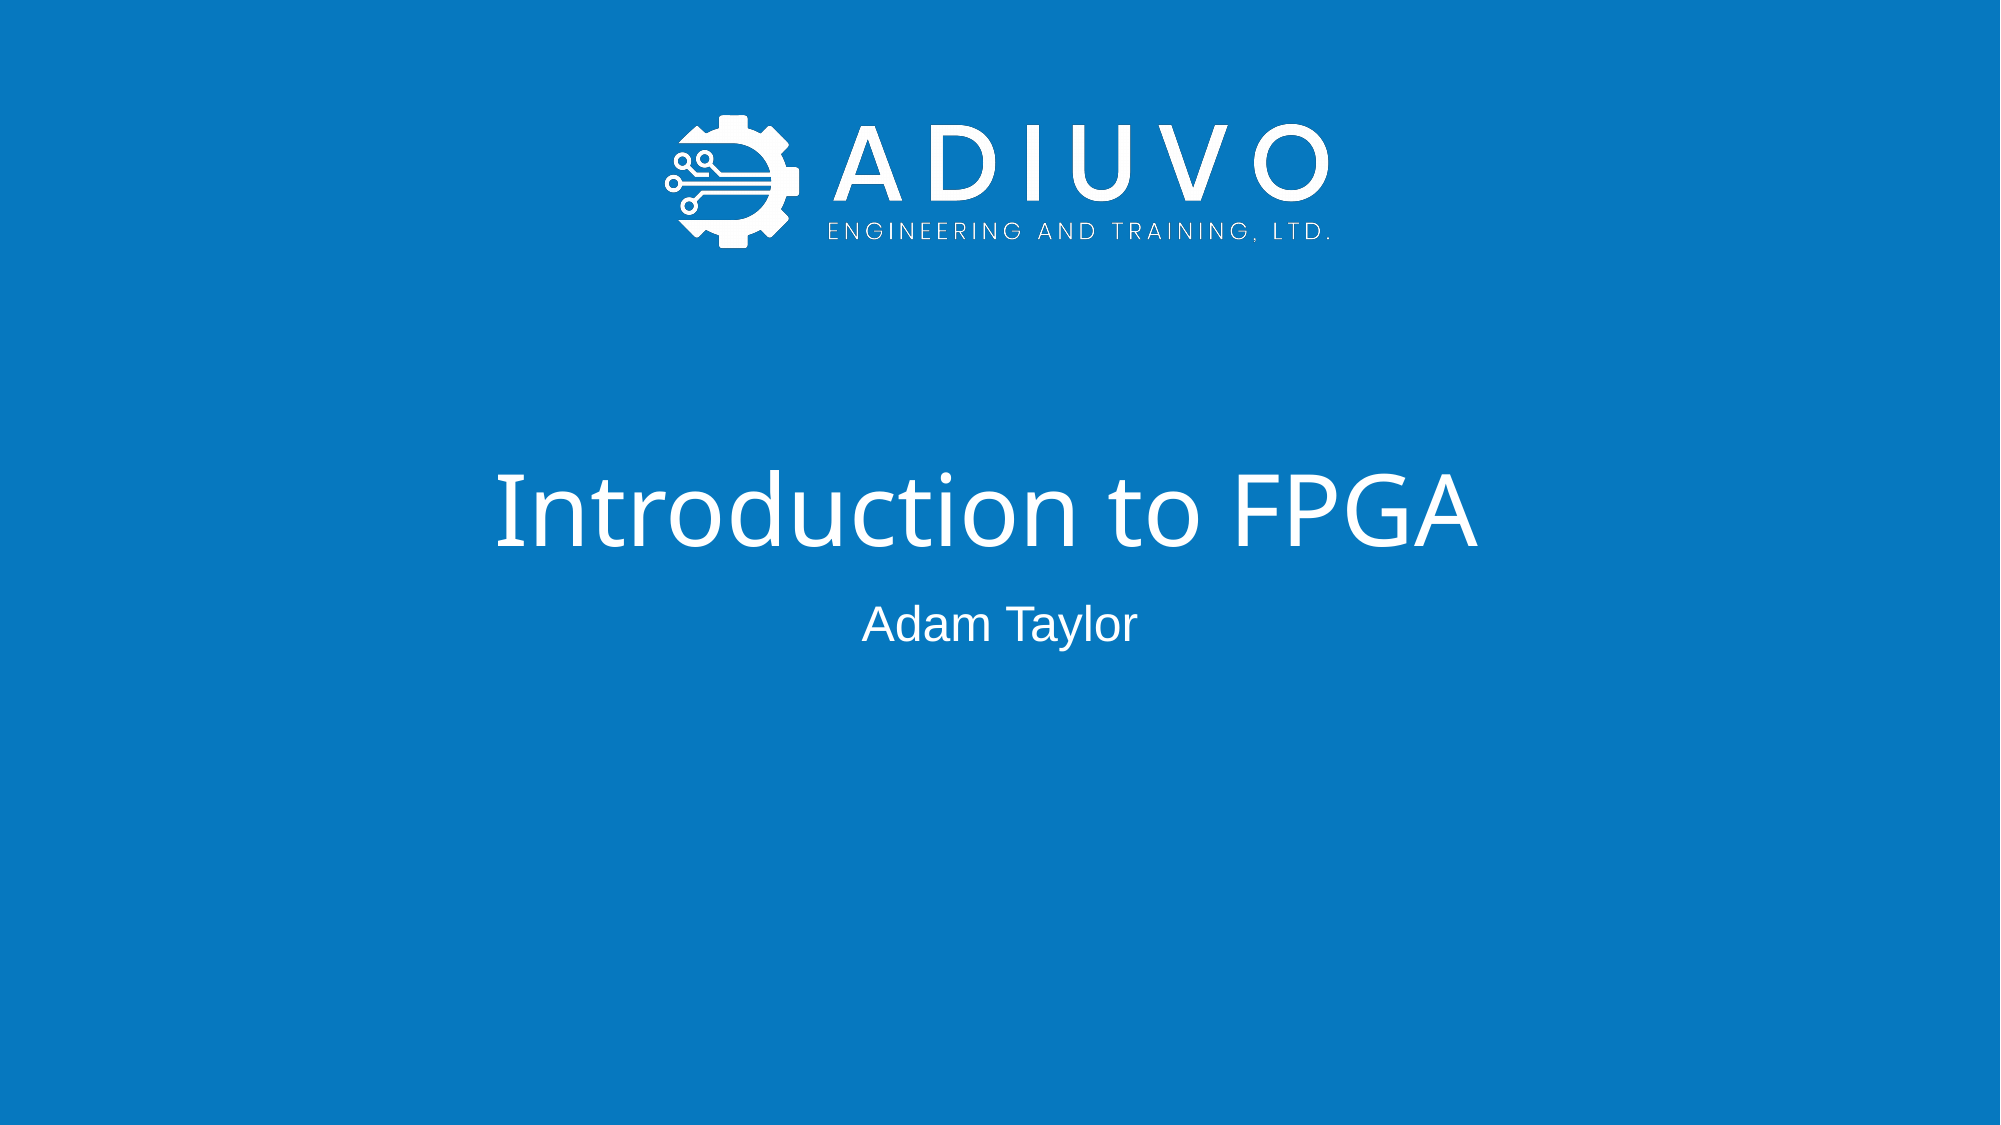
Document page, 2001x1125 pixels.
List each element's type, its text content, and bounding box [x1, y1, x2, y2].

picture [658, 95, 1341, 184]
title Introduction to FPGA [249, 184, 1750, 576]
subtitle Adam Taylor [249, 590, 1750, 863]
